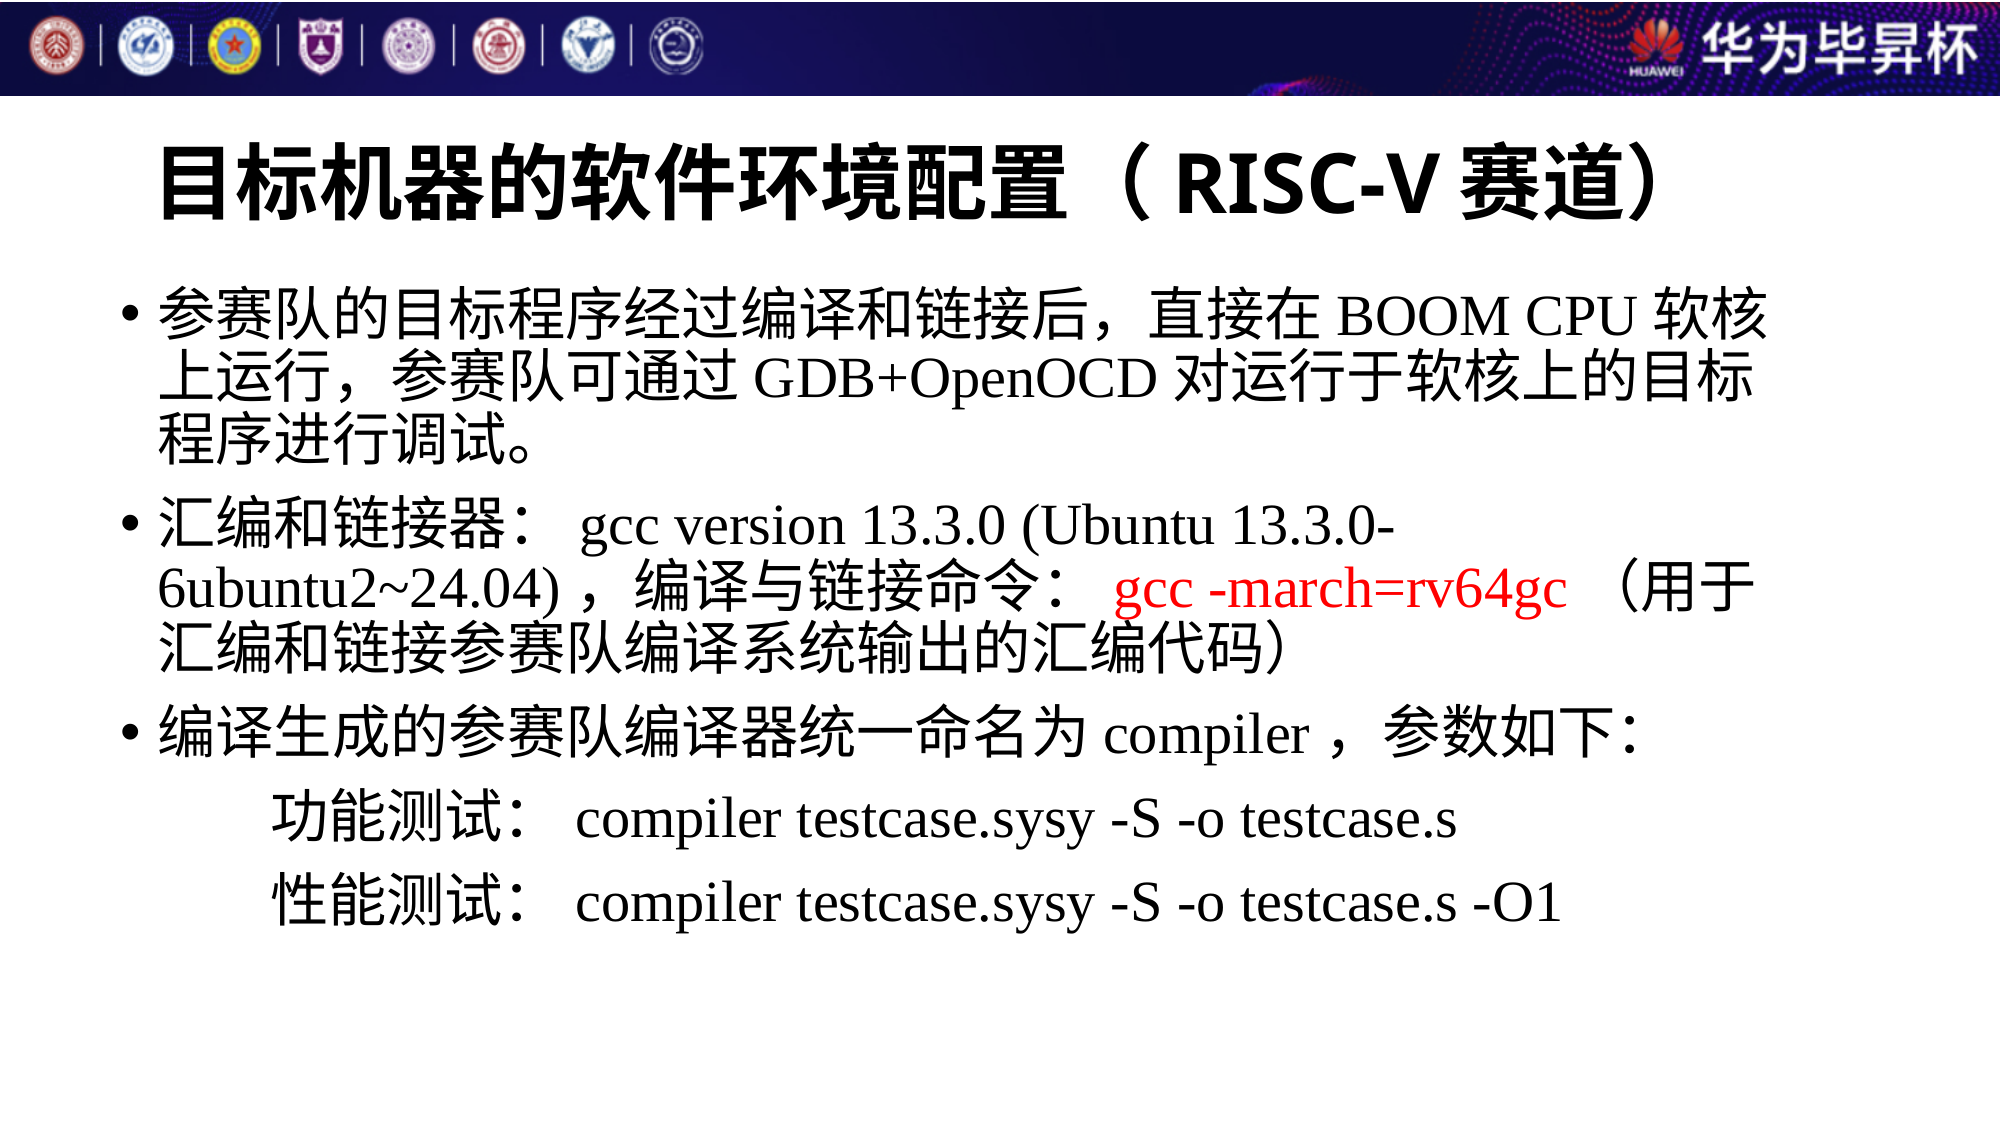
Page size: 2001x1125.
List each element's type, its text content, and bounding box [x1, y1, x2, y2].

picture [0, 2, 2000, 96]
list 参赛队的目标程序经过编译和链接后，直接在BOOM CPU软核上运行，参赛队可通过GDB+OpenOCD对运行于软核上的目标程序进行调试。 汇编和链接器：gcc version 13.3.0 (Ubuntu 13.3.0-6ubuntu2~24.04)，编译与链接命令：gcc -march=rv64gc（用于汇编和链接参赛队编译系统输出的汇编代码） 编译生成的参赛队编译器统一命名为compiler，参数如下： 功能测试：compiler testcase.sysy -S -o testcase.s 性能测试：compiler testcase.sysy -S -o testcase.s -O1 [104, 277, 1810, 408]
title 目标机器的软件环境配置（RISC-V赛道） [137, 96, 1863, 278]
list 参赛队的目标程序经过编译和链接后，直接在BOOM CPU软核上运行，参赛队可通过GDB+OpenOCD对运行于软核上的目标程序进行调试。 汇编和链接器：gcc version 13.3.0 (Ubuntu 13.3.0-6ubuntu2~24.04)，编译与链接命令：gcc -march=rv64gc（用于汇编和链接参赛队编译系统输出的汇编代码） 编译生成的参赛队编译器统一命名为compiler，参数如下： 功能测试：compiler testcase.sysy -S -o testcase.s 性能测试：compiler testcase.sysy -S -o testcase.s -O1 [104, 591, 1810, 1088]
text_box [104, 408, 1810, 591]
